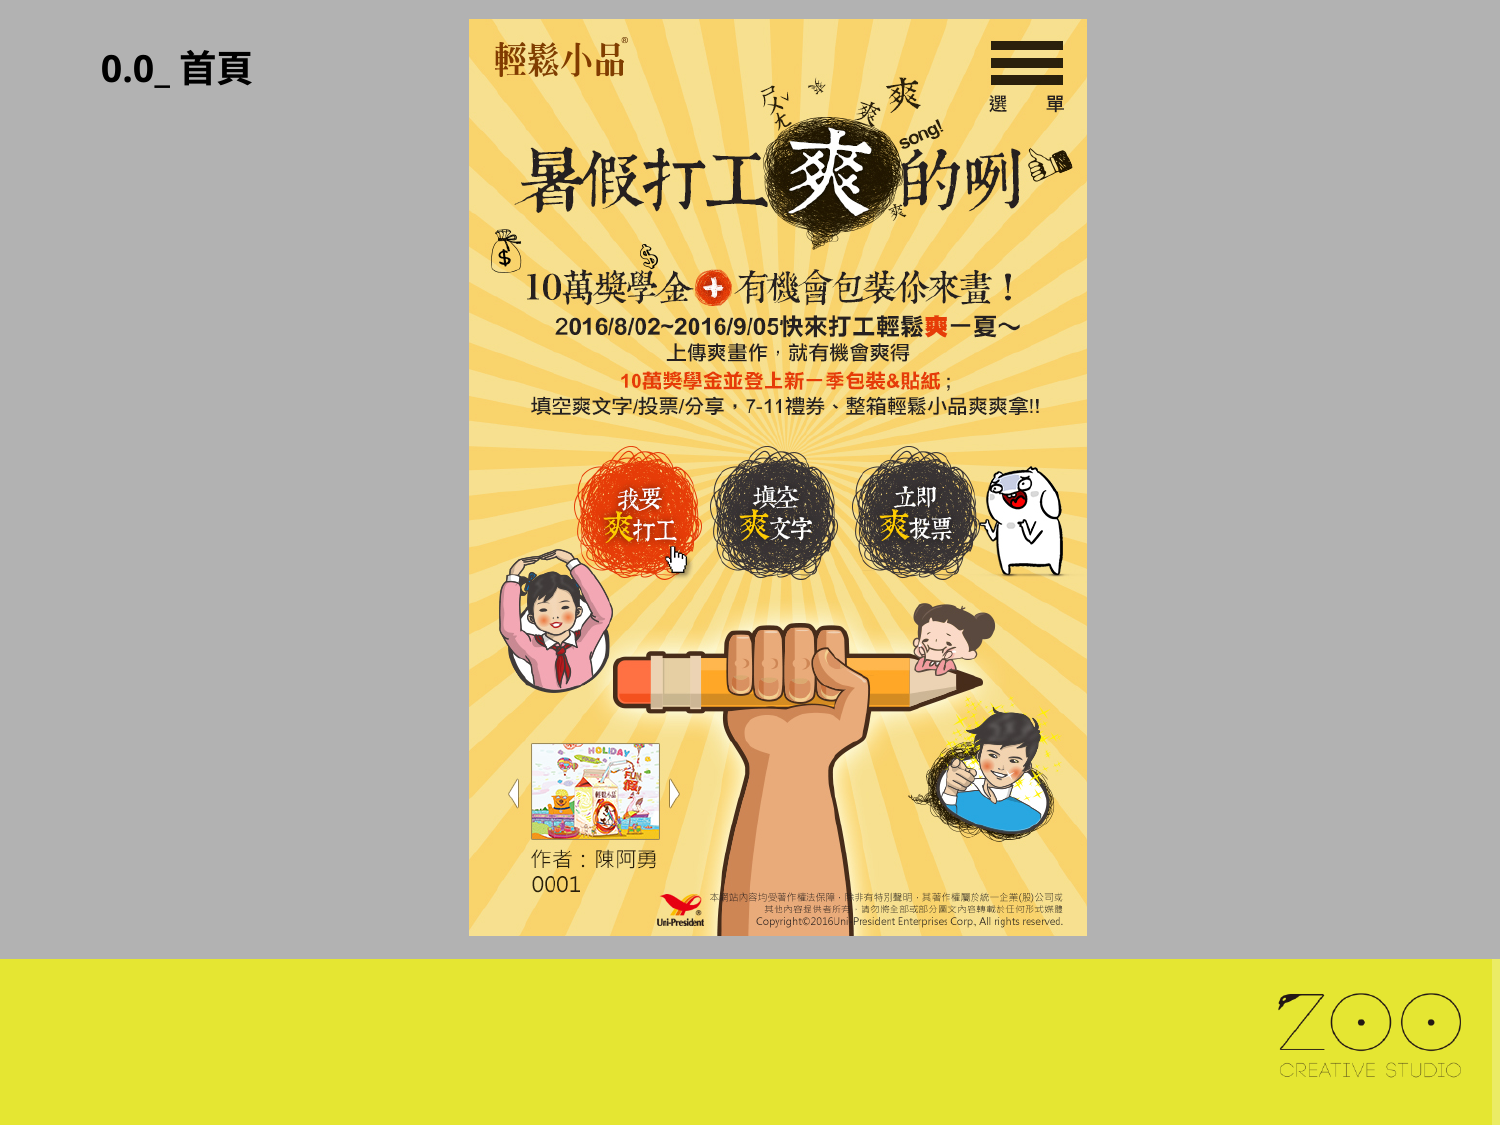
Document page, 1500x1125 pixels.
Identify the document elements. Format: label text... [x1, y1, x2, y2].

picture [468, 18, 1087, 936]
text_box 0.0_首頁 [86, 37, 269, 97]
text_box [0, 952, 1500, 1125]
